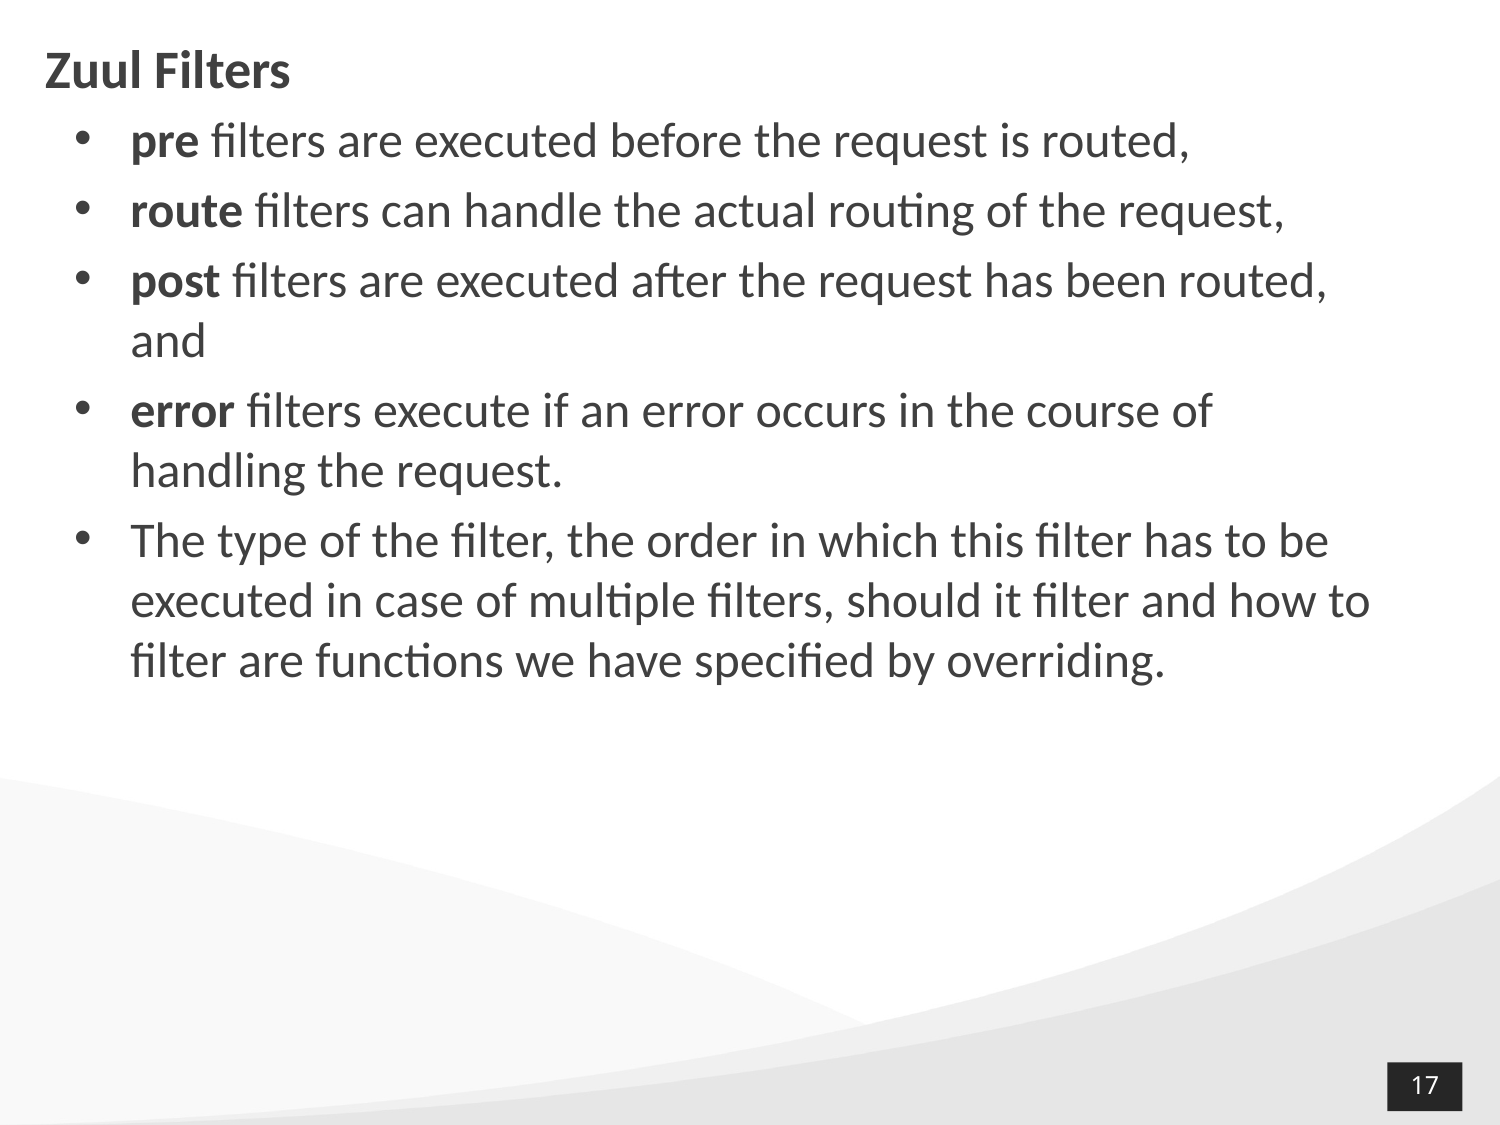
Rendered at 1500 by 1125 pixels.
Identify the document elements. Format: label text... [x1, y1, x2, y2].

picture [0, 0, 1500, 1125]
list pre filters are executed before the request is routed, route filters can handle the actual routing of the request, post filters are executed after the request has been routed, and error filters execute if an error occurs in the course of handling the request. The type of the filter, the order in which this filter has to be executed in case of multiple filters, should it filter and how to filter are functions we have specified by overriding. [59, 99, 1413, 1125]
title Zuul Filters [30, 21, 1478, 113]
